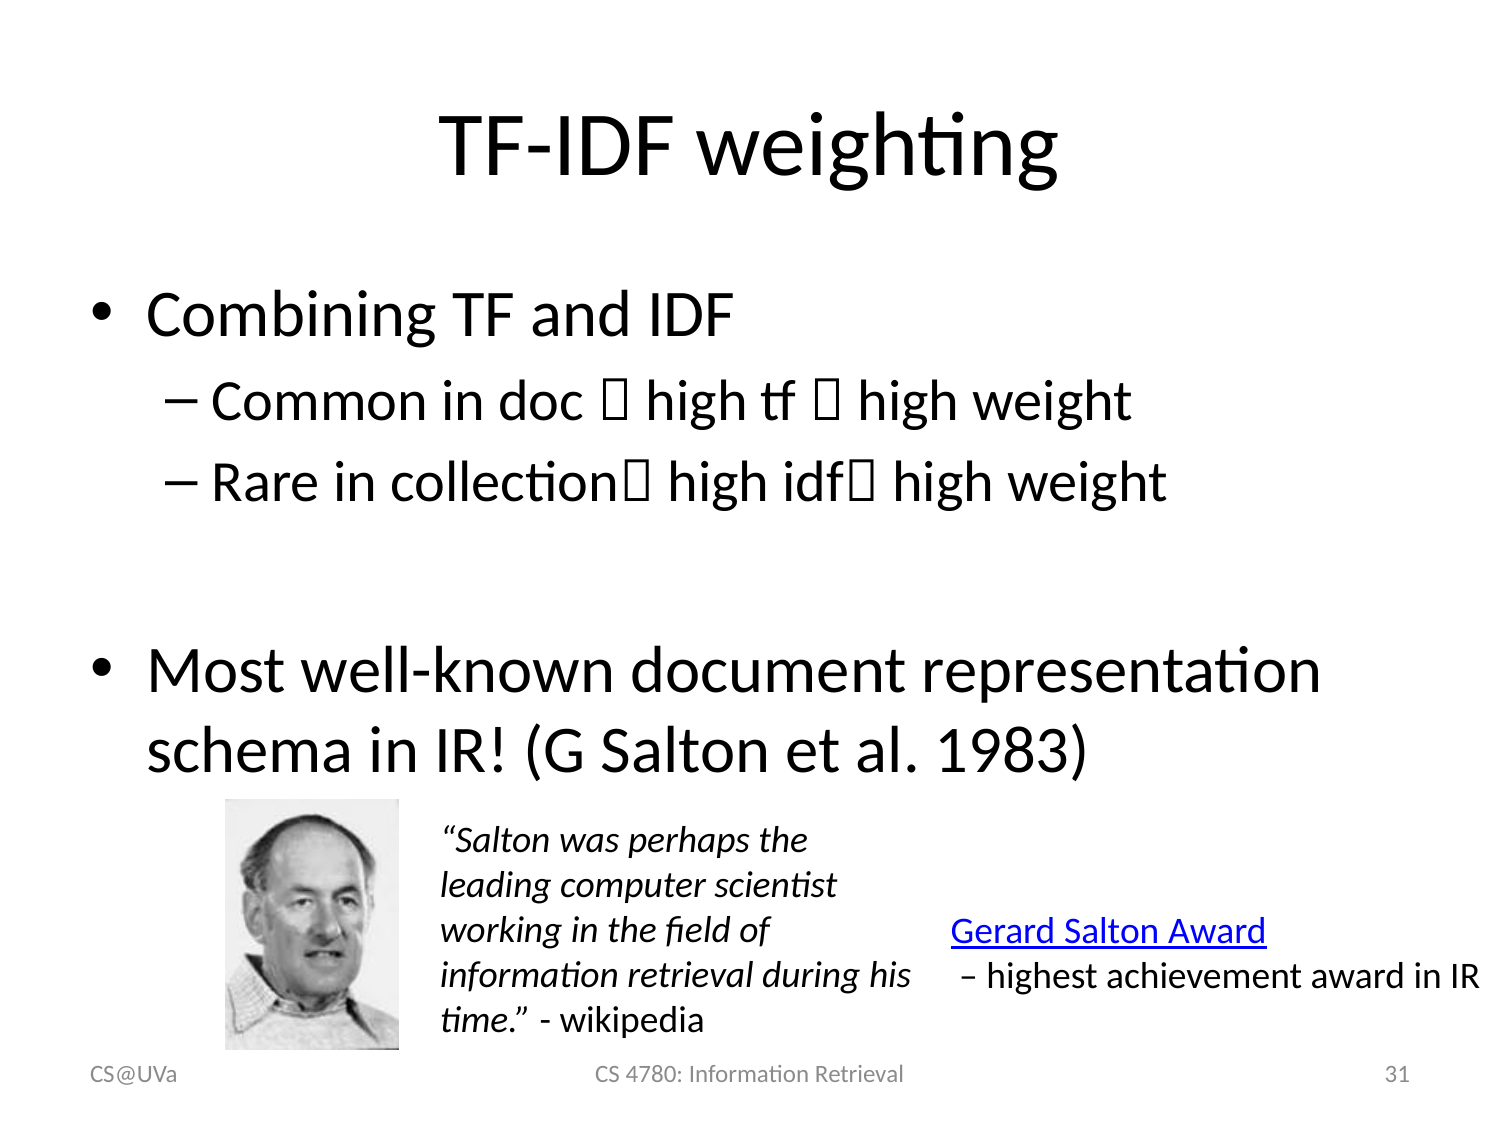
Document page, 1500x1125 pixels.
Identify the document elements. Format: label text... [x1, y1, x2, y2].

footer CS 4780: Information Retrieval [512, 1042, 988, 1103]
slide_number 31 [1074, 1042, 1425, 1103]
slide_number CS@UVa [75, 1042, 425, 1103]
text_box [224, 799, 938, 1051]
text_box Gerard Salton Award – highest achievement award in IR [941, 898, 1500, 1004]
title TF-IDF weighting [75, 45, 1425, 233]
